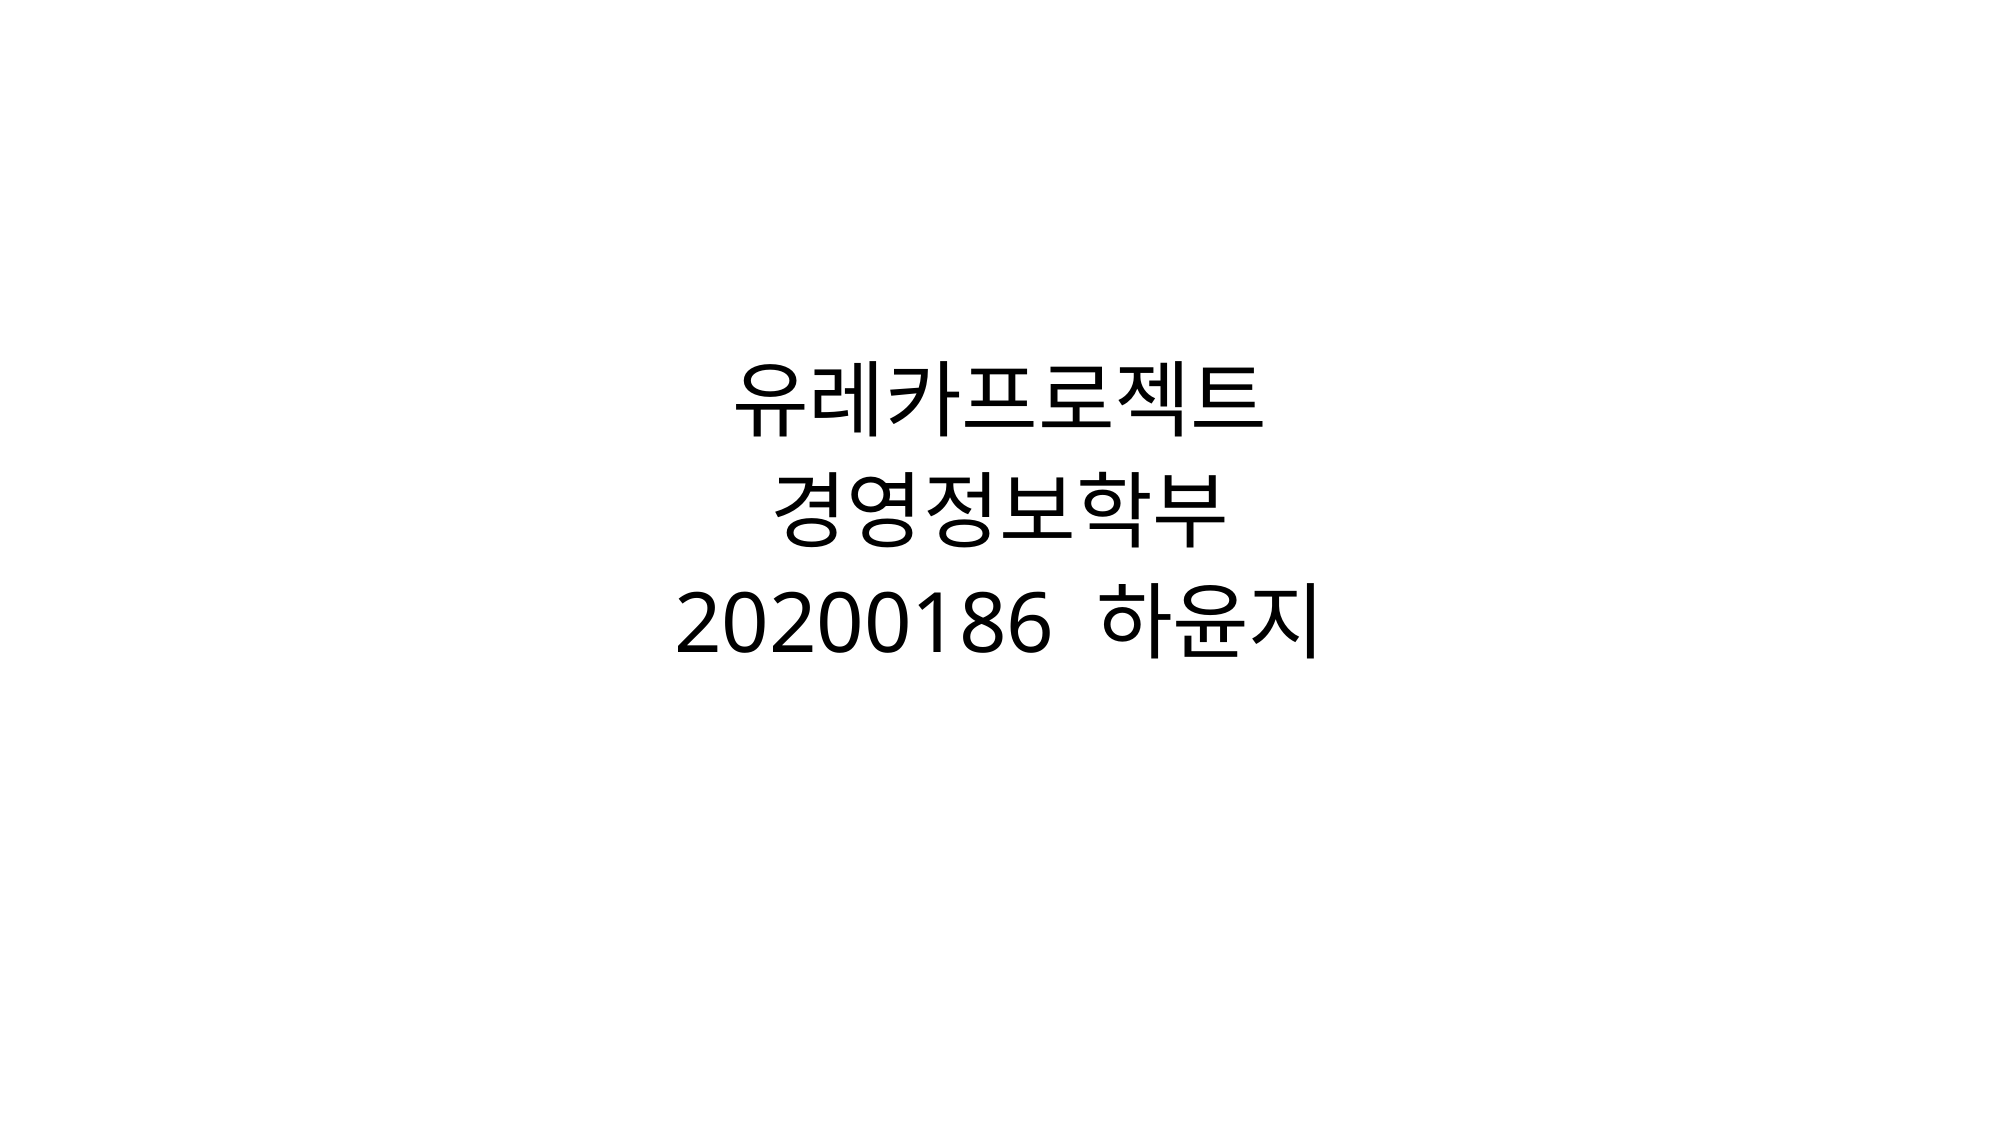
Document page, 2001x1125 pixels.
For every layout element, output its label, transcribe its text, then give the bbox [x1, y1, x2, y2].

list 유레카프로젝트 경영정보학부 20200186 하윤지 [137, 351, 1863, 1066]
